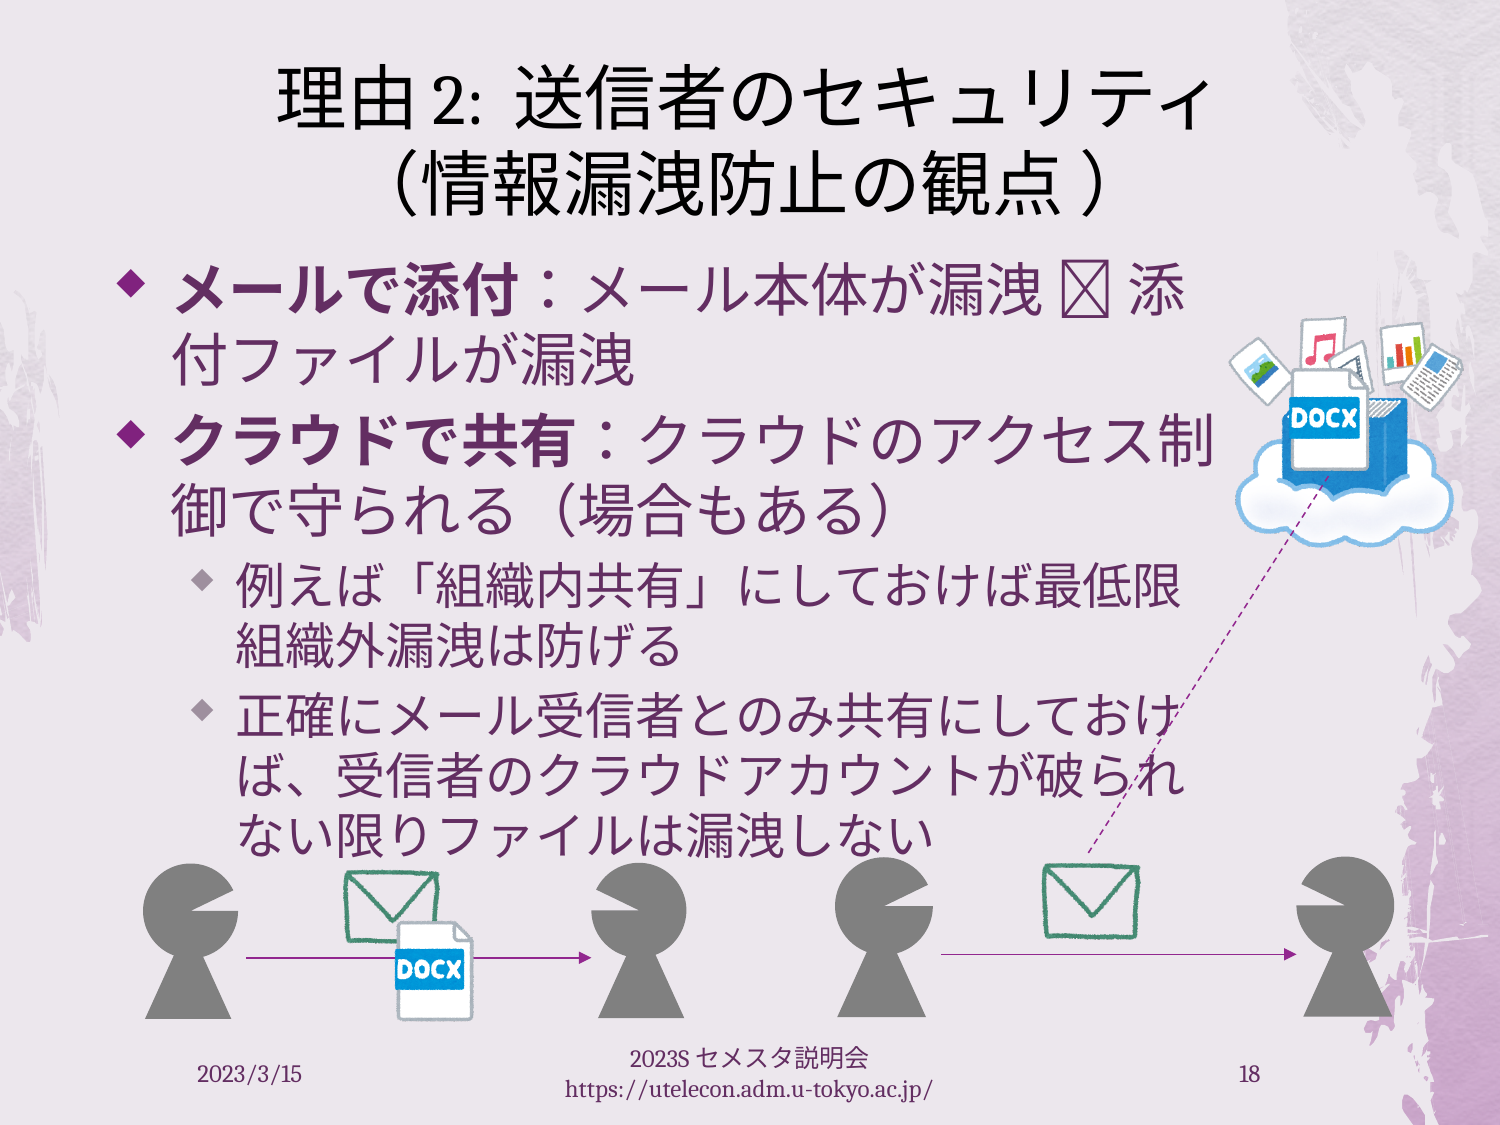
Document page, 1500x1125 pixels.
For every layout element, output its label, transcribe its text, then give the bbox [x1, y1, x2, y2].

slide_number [825, 305, 1476, 975]
footer 2023Sセメスタ説明会 https://utelecon.adm.u-tokyo.ac.jp/ [512, 1042, 988, 1103]
list メールで添付：メール本体が漏洩  添付ファイルが漏洩 クラウドで共有：クラウドのアクセス制御で守られる（場合もある） 例えば「組織内共有」にしておけば最低限組織外漏洩は防げる 正確にメール受信者とのみ共有にしておけば、受信者のクラウドアカウントが破られない限りファイルは漏洩しない [98, 245, 825, 989]
slide_number 18 [1074, 1042, 1425, 1103]
title Zoomサインイン方法1 [133, 851, 696, 989]
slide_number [75, 1042, 425, 1103]
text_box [142, 858, 687, 1024]
text_box [709, 232, 1493, 975]
title 理由2: 送信者のセキュリティ （情報漏洩防止の観点 ） [75, 45, 1425, 233]
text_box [834, 312, 1466, 1018]
